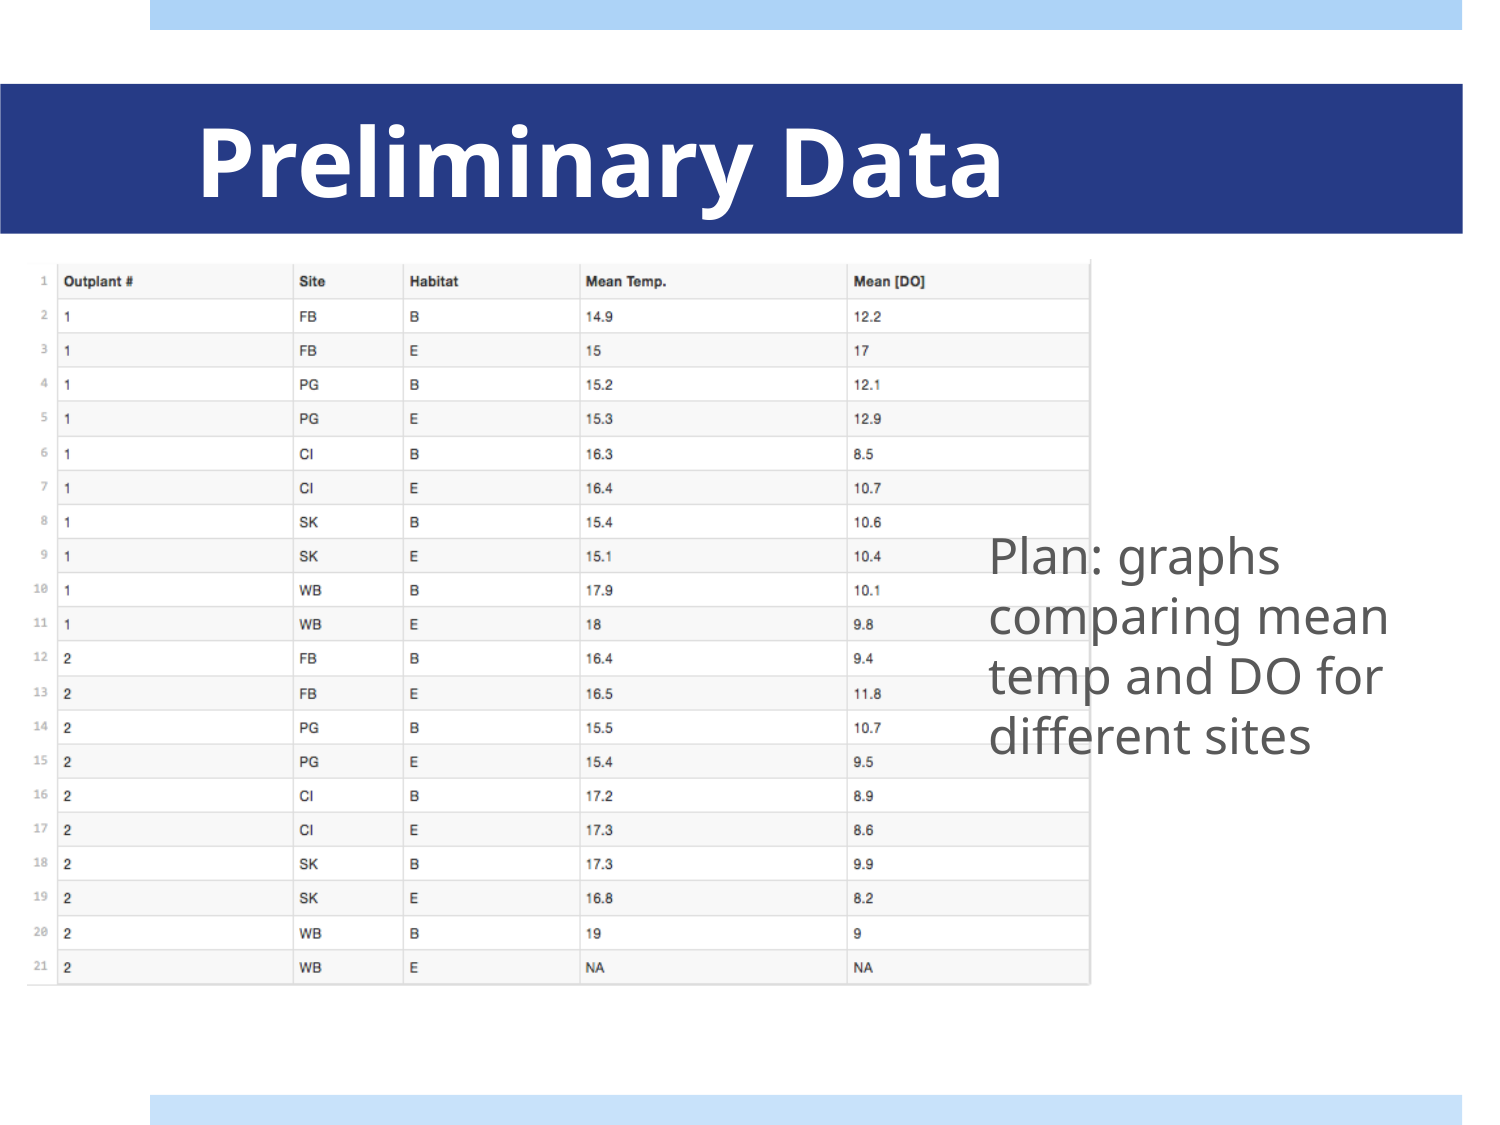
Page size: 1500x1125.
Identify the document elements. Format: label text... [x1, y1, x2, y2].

title Preliminary Data [0, 83, 1463, 234]
picture [27, 259, 1103, 1000]
text_box Plan: graphs comparing mean temp and DO for different sites [1103, 517, 1481, 772]
